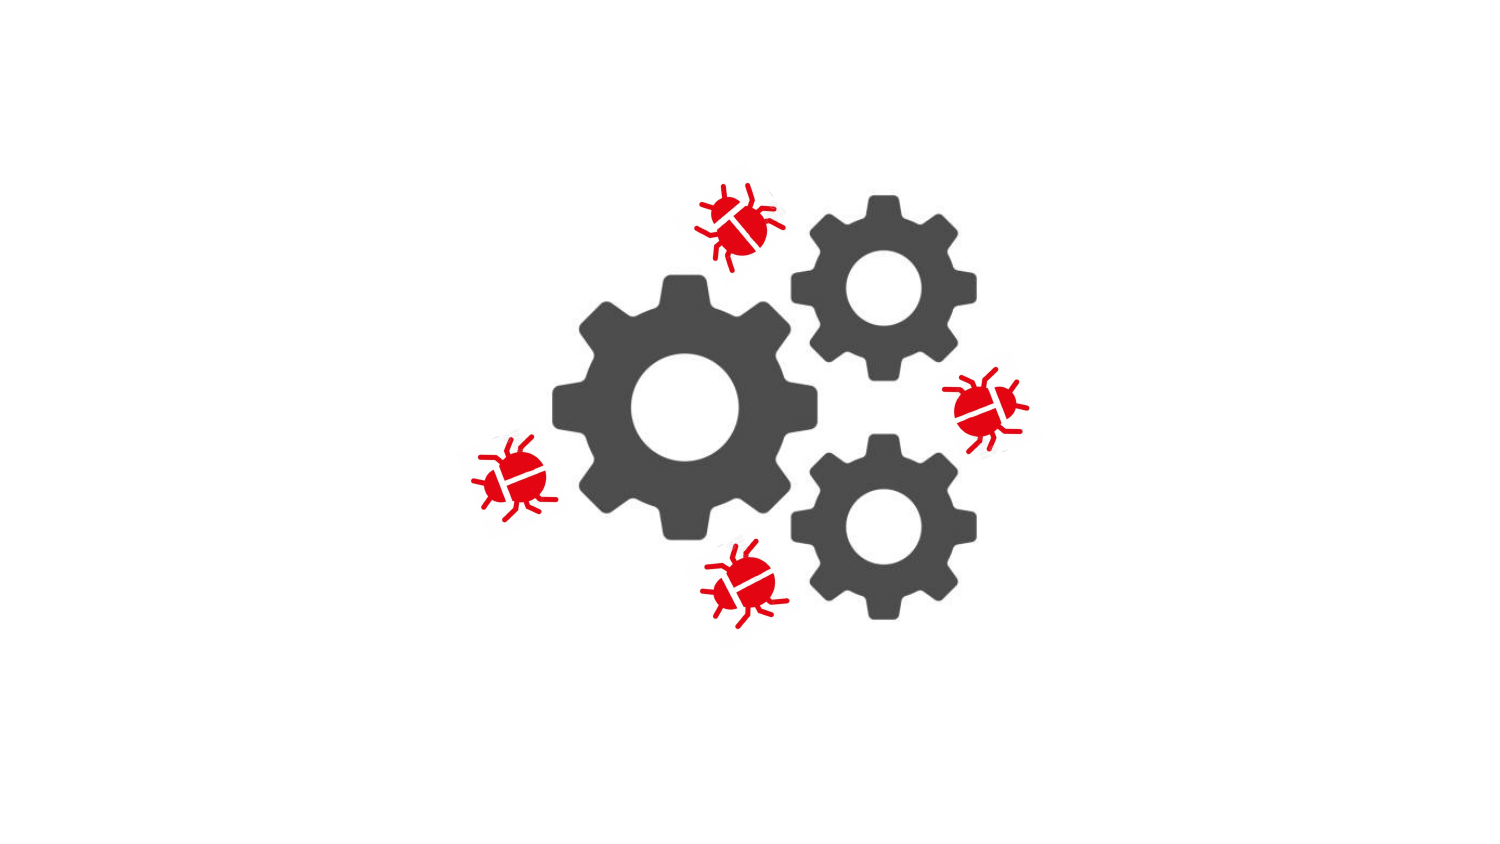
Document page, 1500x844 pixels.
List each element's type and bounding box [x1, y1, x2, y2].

picture [433, 76, 1096, 739]
